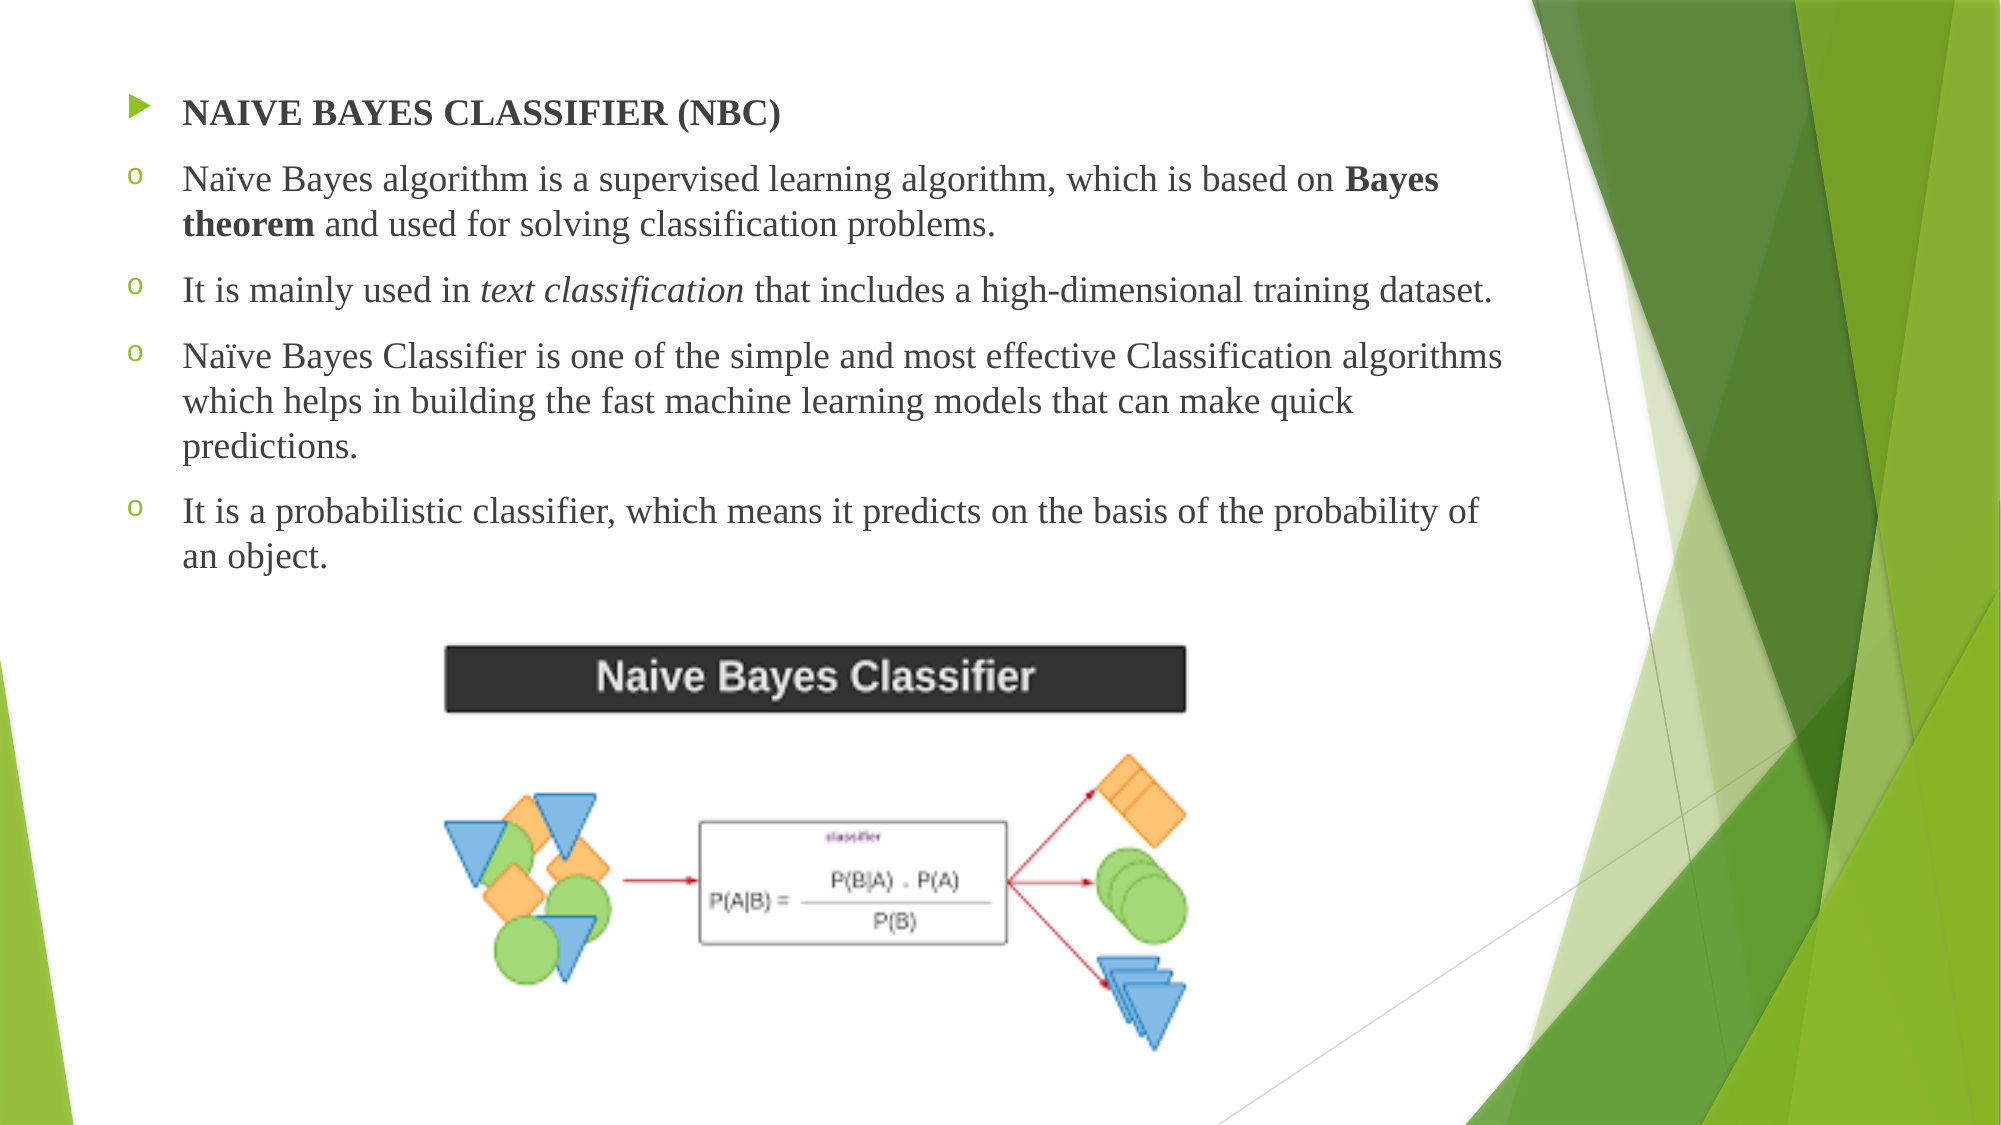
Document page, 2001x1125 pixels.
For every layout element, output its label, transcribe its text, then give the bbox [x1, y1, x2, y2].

list NAIVE BAYES CLASSIFIER (NBC) Naïve Bayes algorithm is a supervised learning algorithm, which is based on Bayes theorem and used for solving classification problems. It is mainly used in text classification that includes a high-dimensional training dataset. Naïve Bayes Classifier is one of the simple and most effective Classification algorithms which helps in building the fast machine learning models that can make quick predictions. It is a probabilistic classifier, which means it predicts on the basis of the probability of an object. [111, 80, 1522, 992]
picture [418, 618, 1214, 1081]
